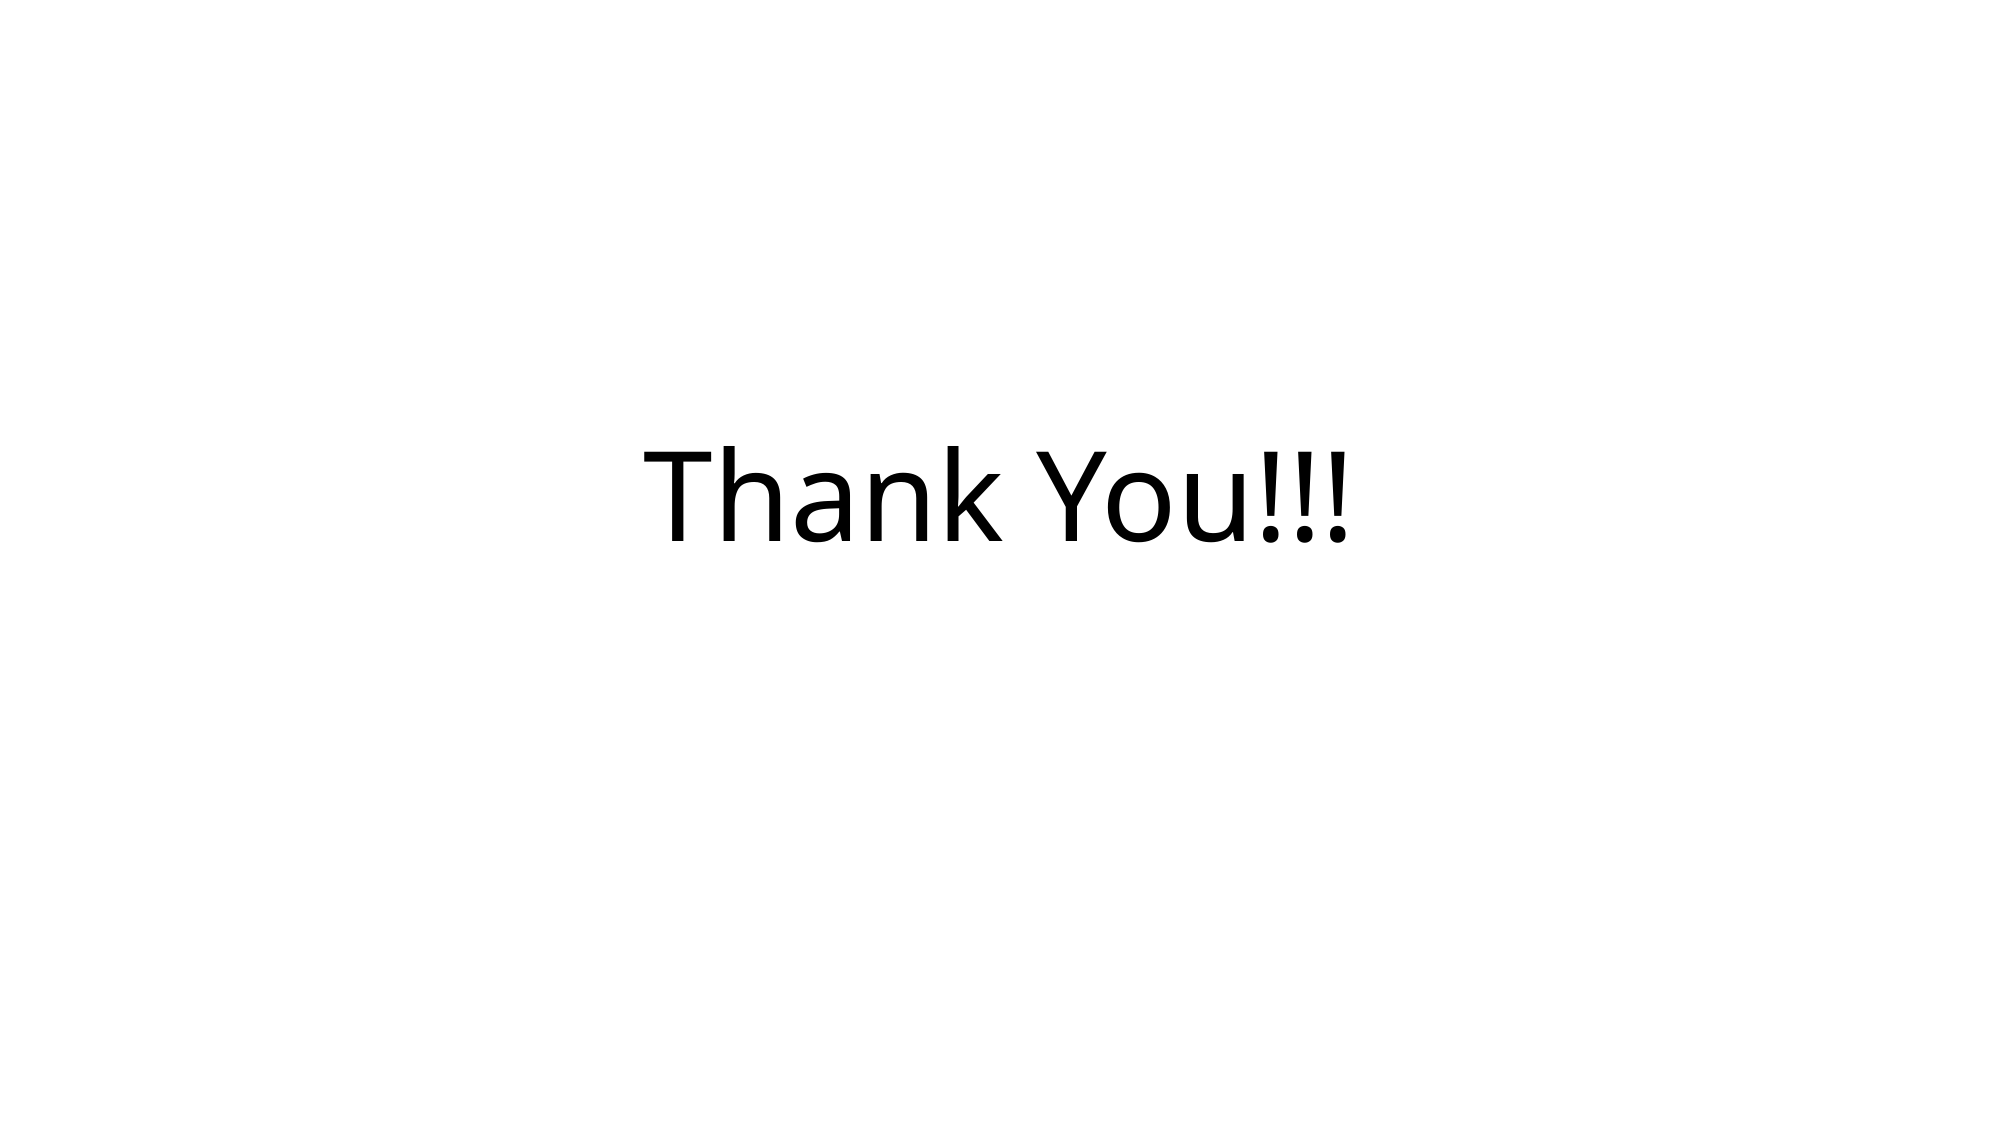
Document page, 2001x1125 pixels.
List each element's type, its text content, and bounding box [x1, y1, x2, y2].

title Thank You!!! [249, 184, 1750, 576]
